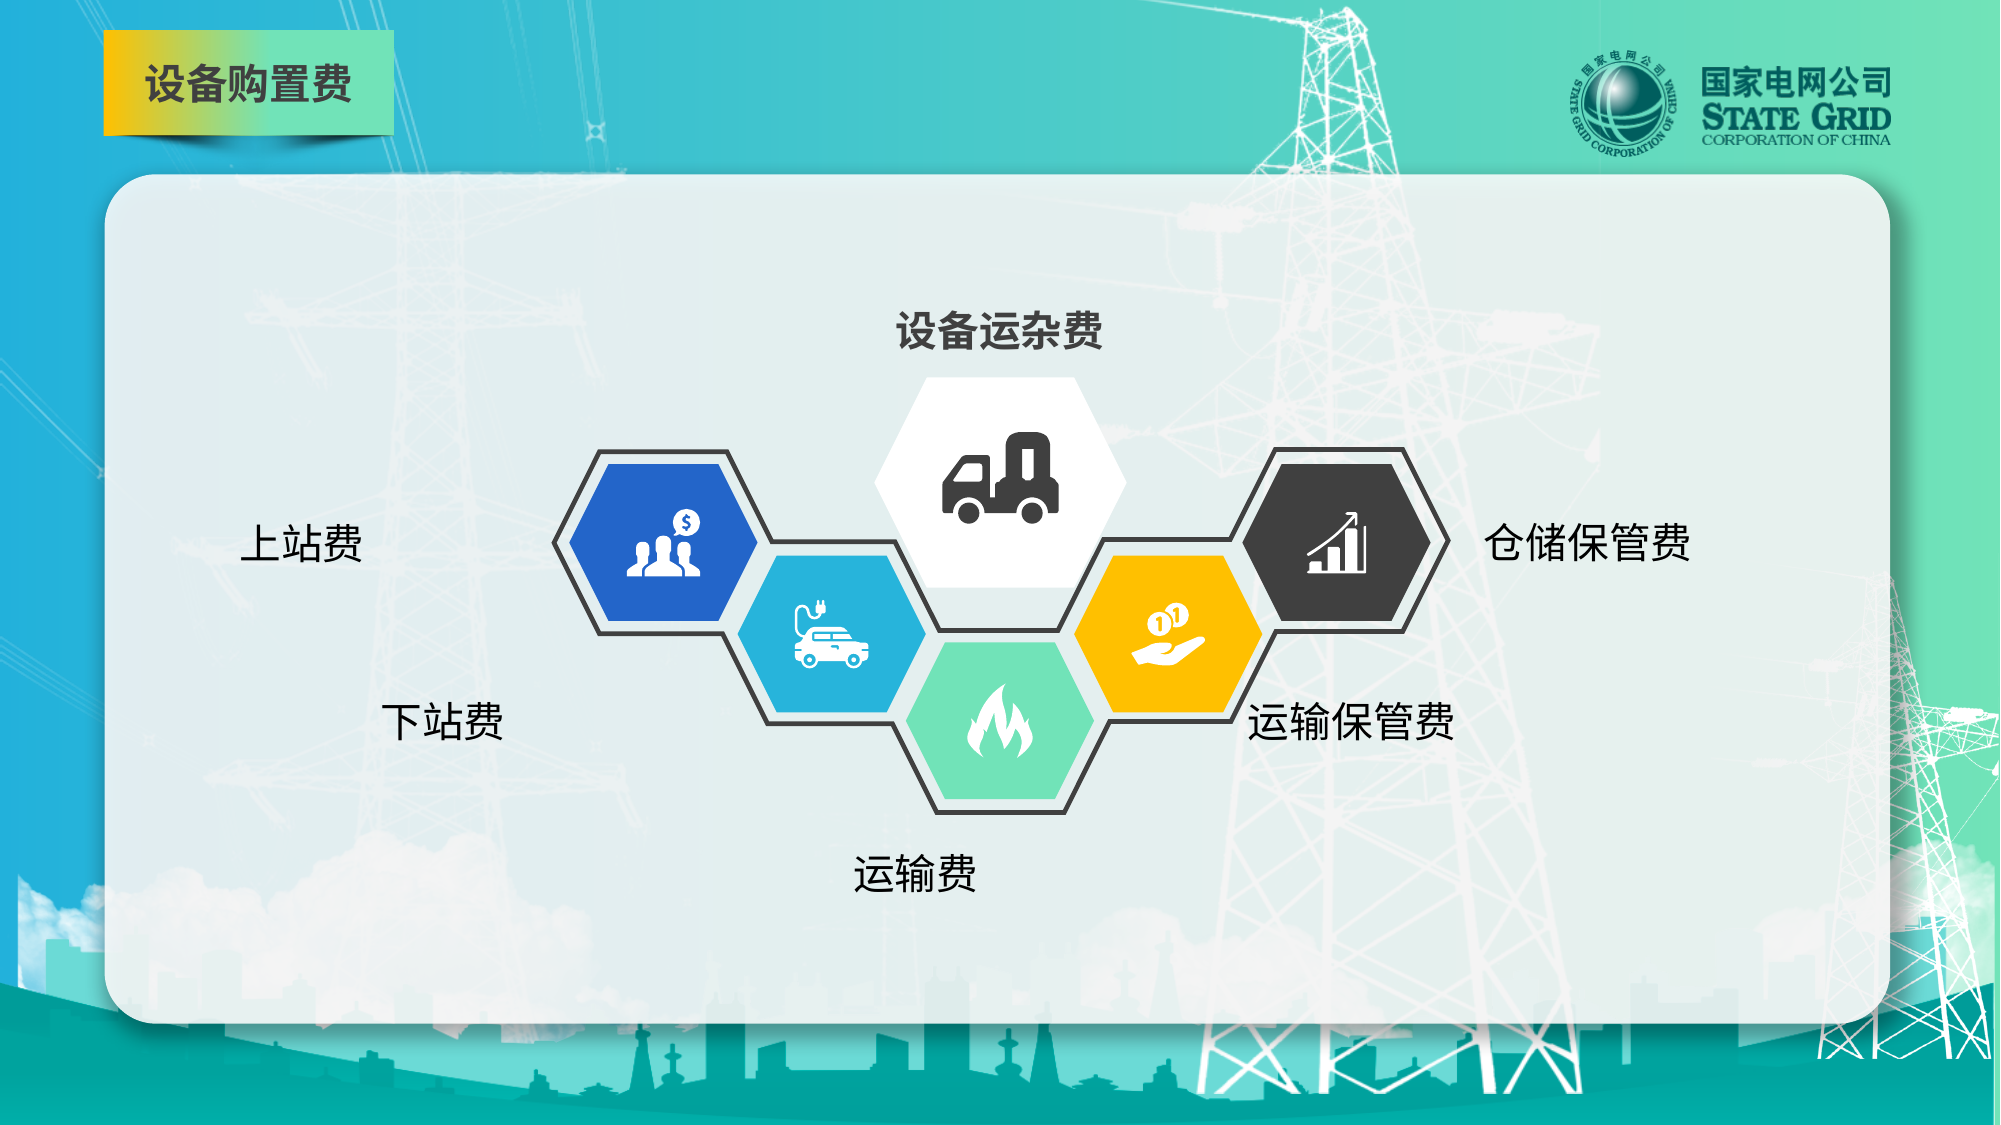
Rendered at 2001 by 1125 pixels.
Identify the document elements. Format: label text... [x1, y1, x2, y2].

picture [0, 0, 1999, 1125]
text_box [1242, 464, 1709, 621]
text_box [364, 555, 926, 754]
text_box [1074, 555, 1473, 755]
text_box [223, 464, 758, 621]
text_box [1127, 513, 1242, 555]
text_box [758, 511, 874, 555]
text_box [874, 377, 1127, 588]
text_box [837, 642, 1095, 907]
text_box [103, 30, 394, 172]
text_box [926, 596, 1074, 642]
text_box [1266, 448, 1412, 464]
text_box 设备运杂费 [774, 287, 1226, 371]
text_box [592, 450, 735, 464]
